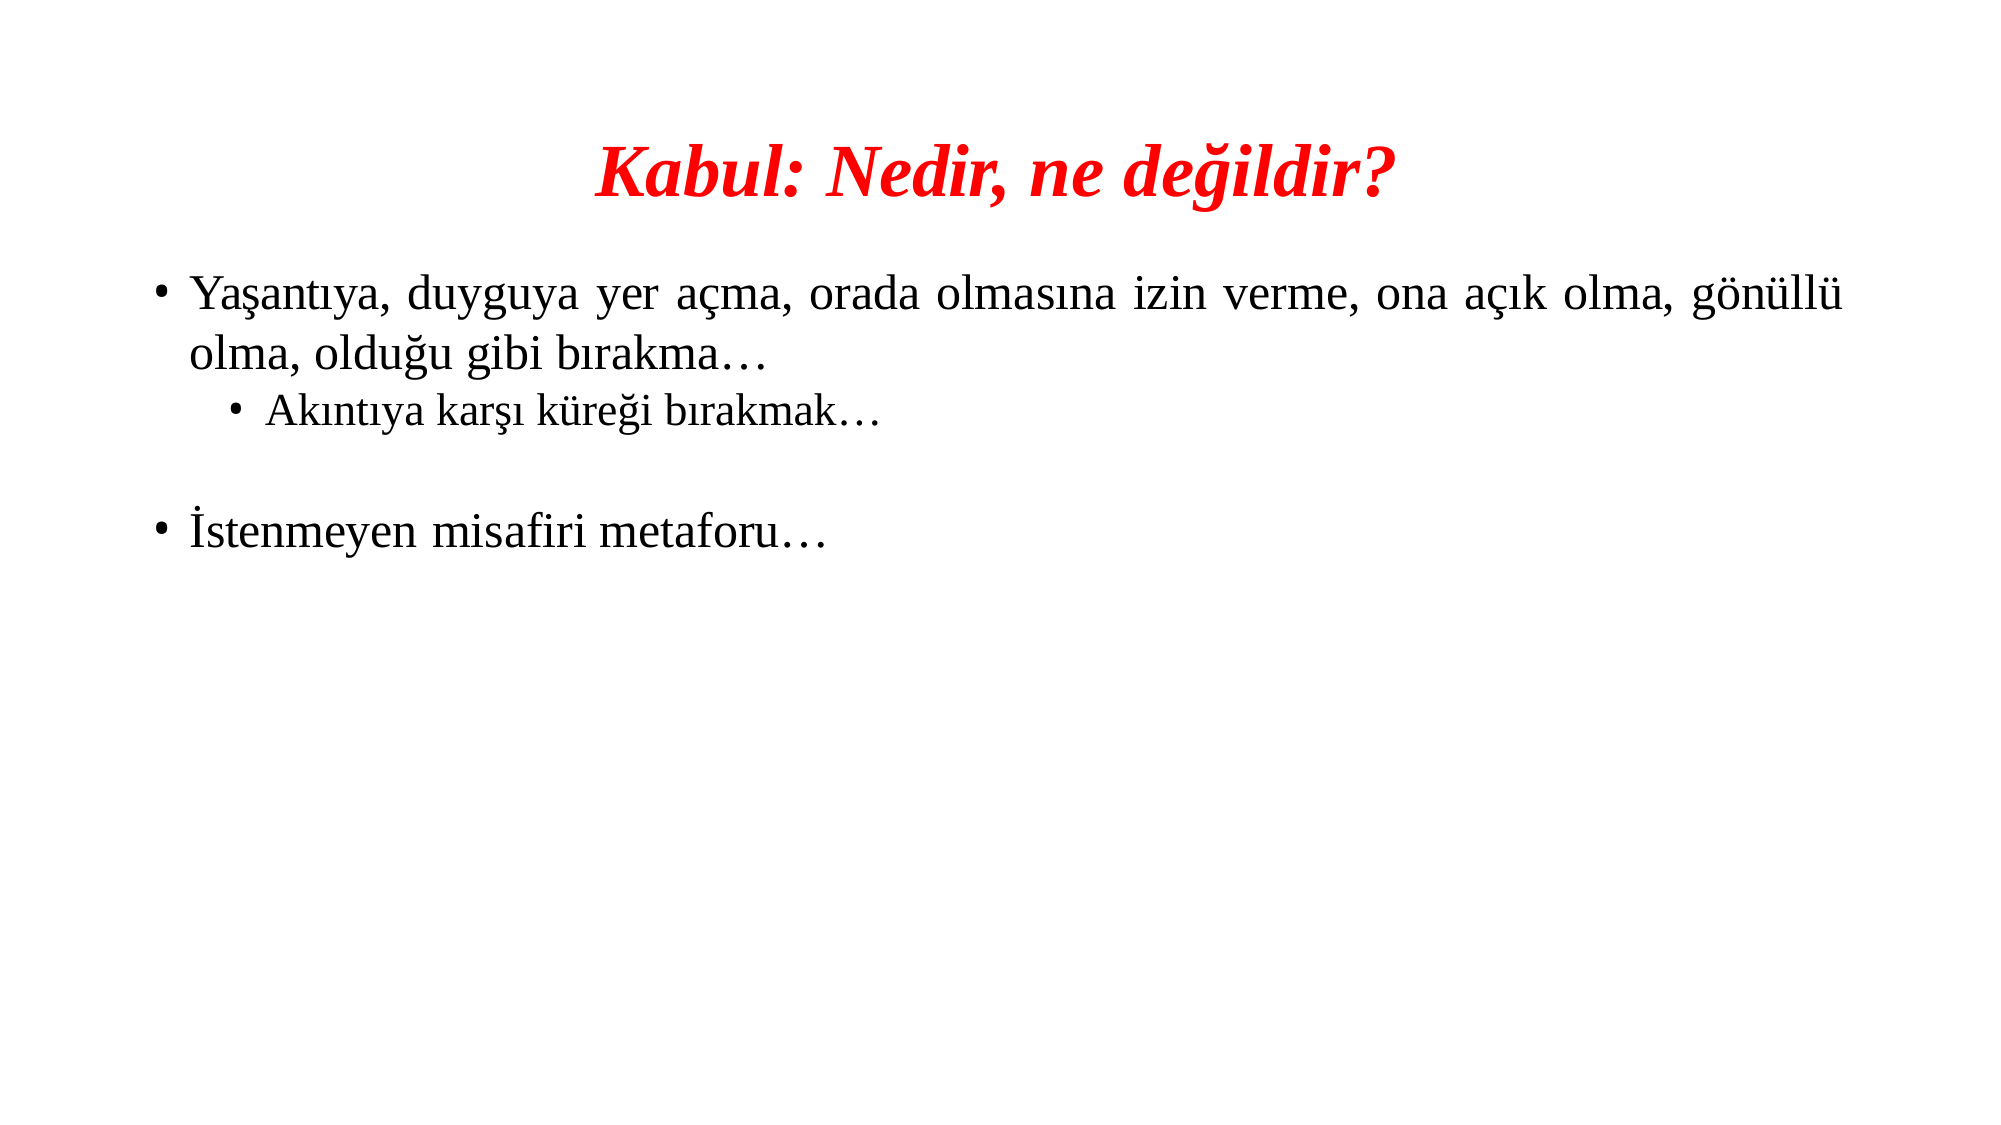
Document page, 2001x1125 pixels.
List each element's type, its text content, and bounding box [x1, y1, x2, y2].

text_box Yaşantıya, duyguya yer açma, orada olmasına izin verme, ona açık olma, gönüllü olma, olduğu gibi bırakma… Akıntıya karşı küreği bırakmak… İstenmeyen misafiri metaforu… [150, 257, 1851, 558]
title Kabul: Nedir, ne değildir? [593, 119, 1407, 257]
